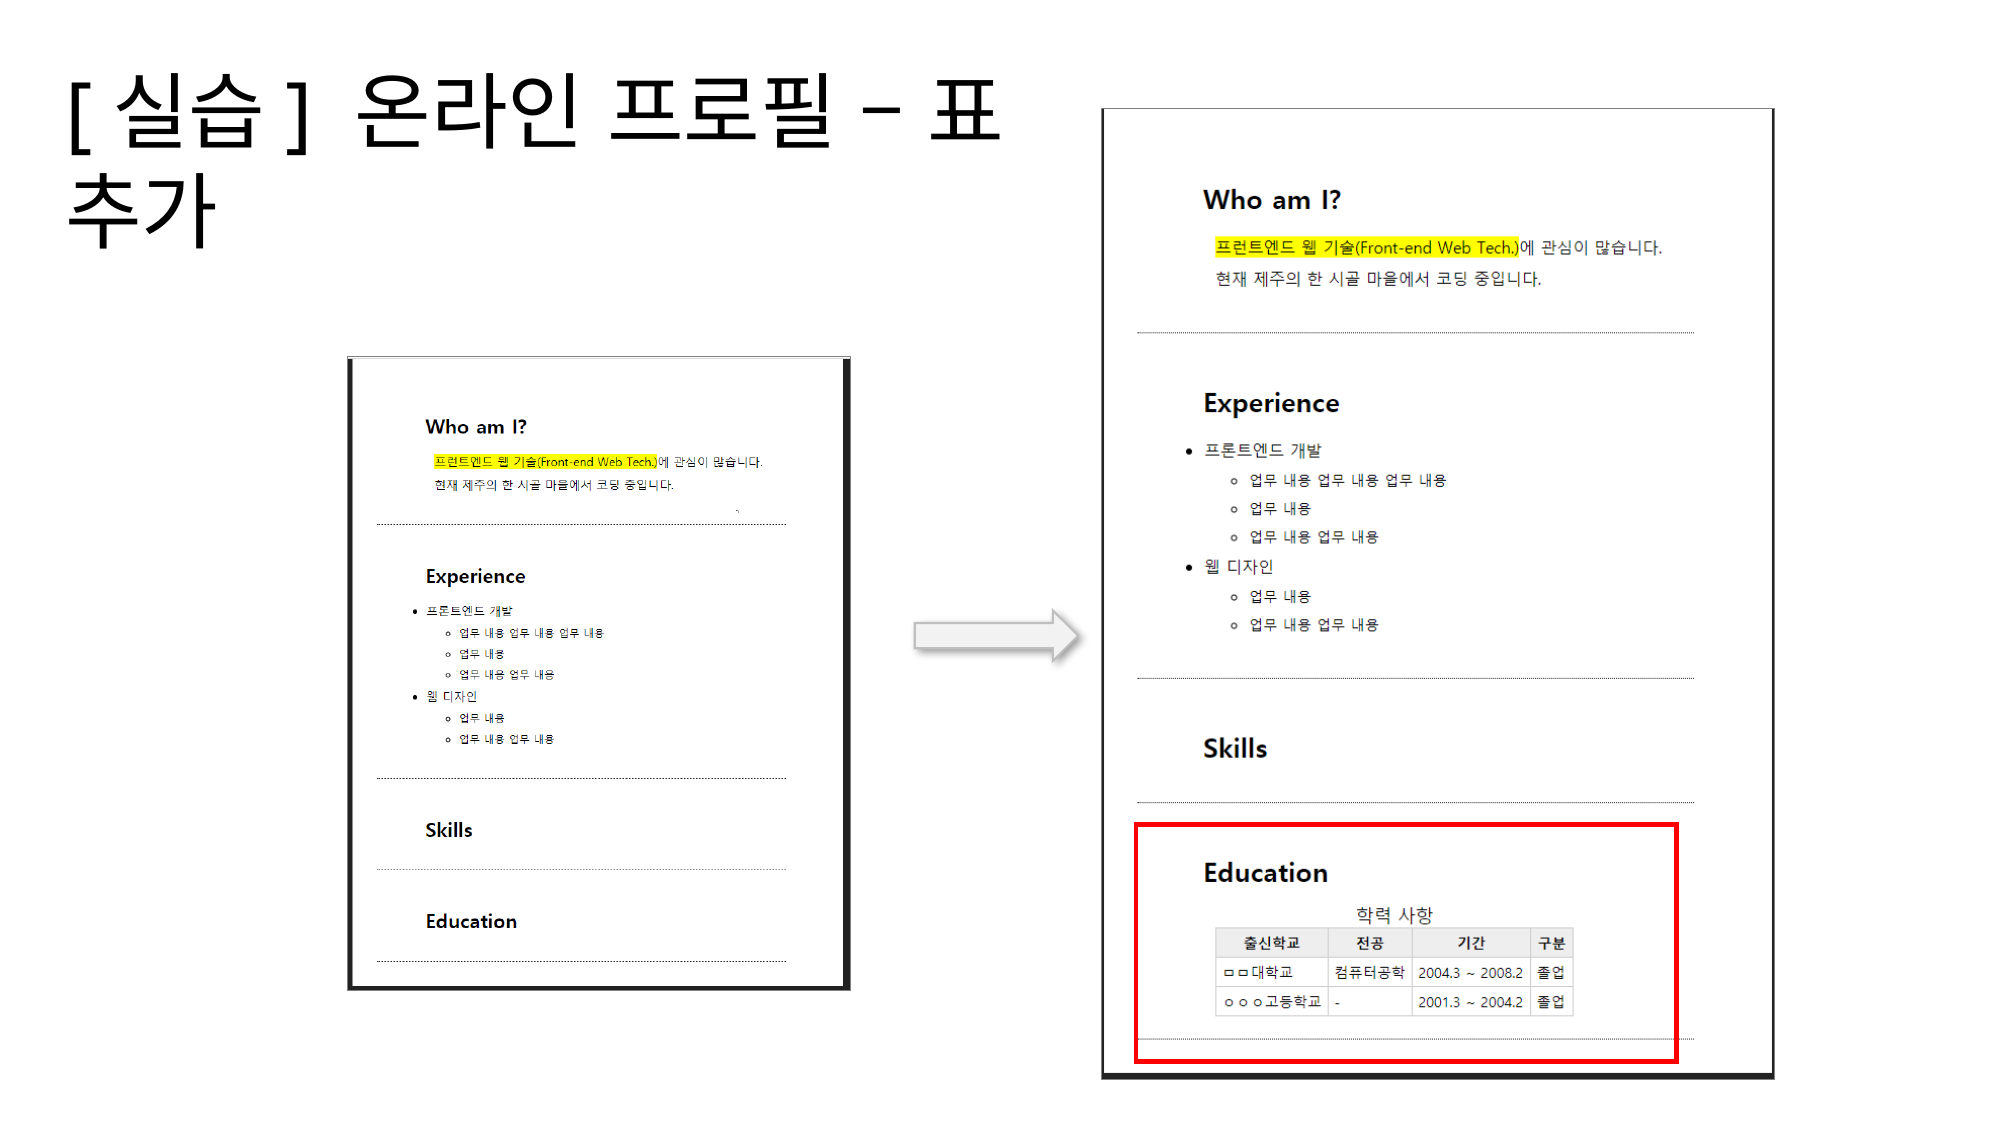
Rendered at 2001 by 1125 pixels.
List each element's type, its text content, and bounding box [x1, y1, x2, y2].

text_box [913, 607, 1080, 664]
picture [1101, 108, 1775, 1080]
picture [347, 356, 851, 991]
text_box [실습] 온라인 프로필 – 표 추가 [50, 52, 1155, 267]
